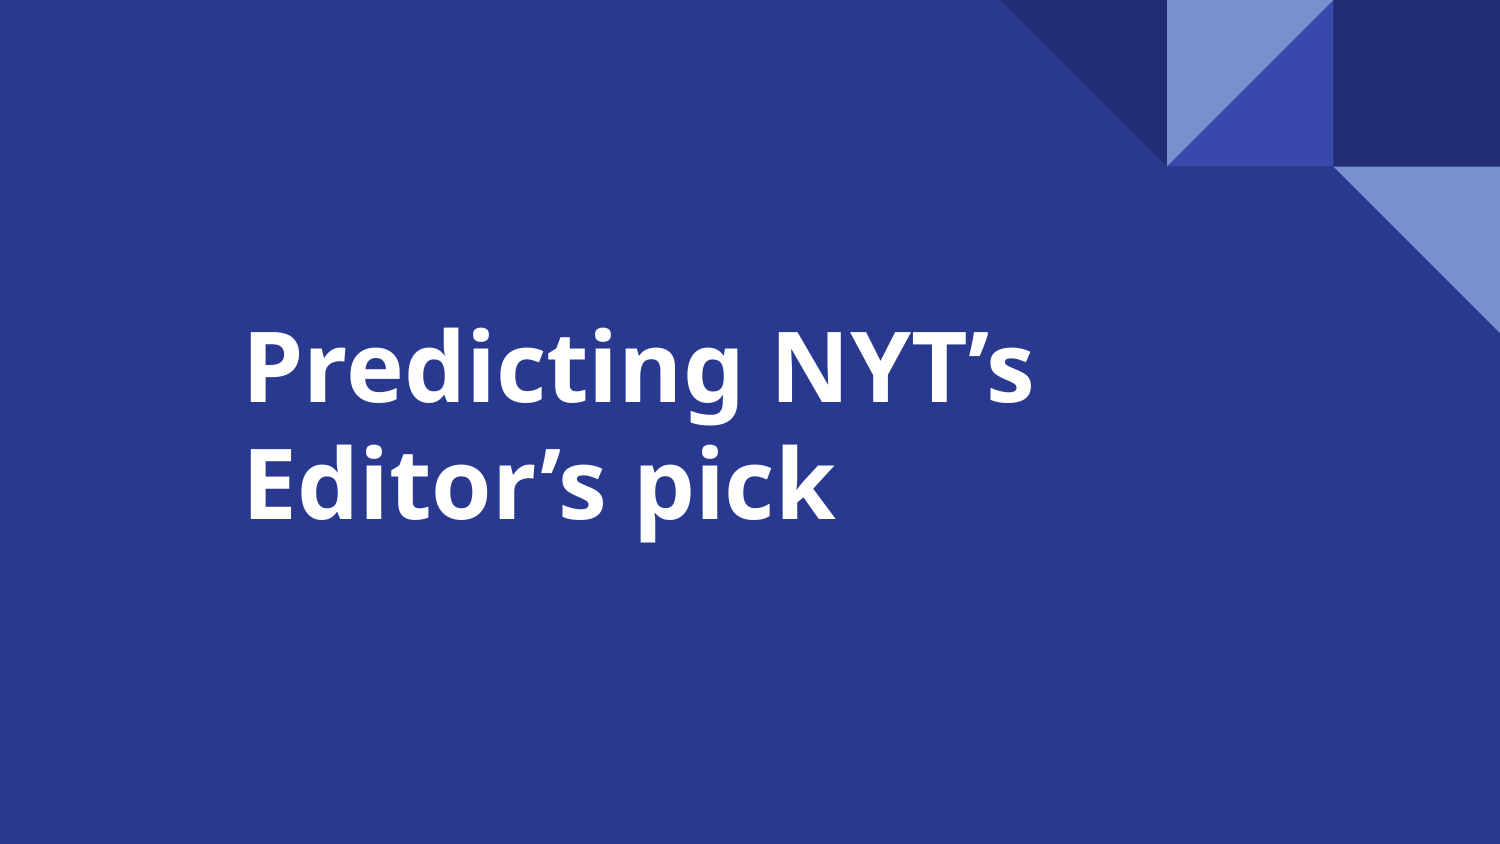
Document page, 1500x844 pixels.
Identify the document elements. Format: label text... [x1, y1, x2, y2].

title Predicting NYT’s Editor’s pick [227, 353, 1273, 491]
